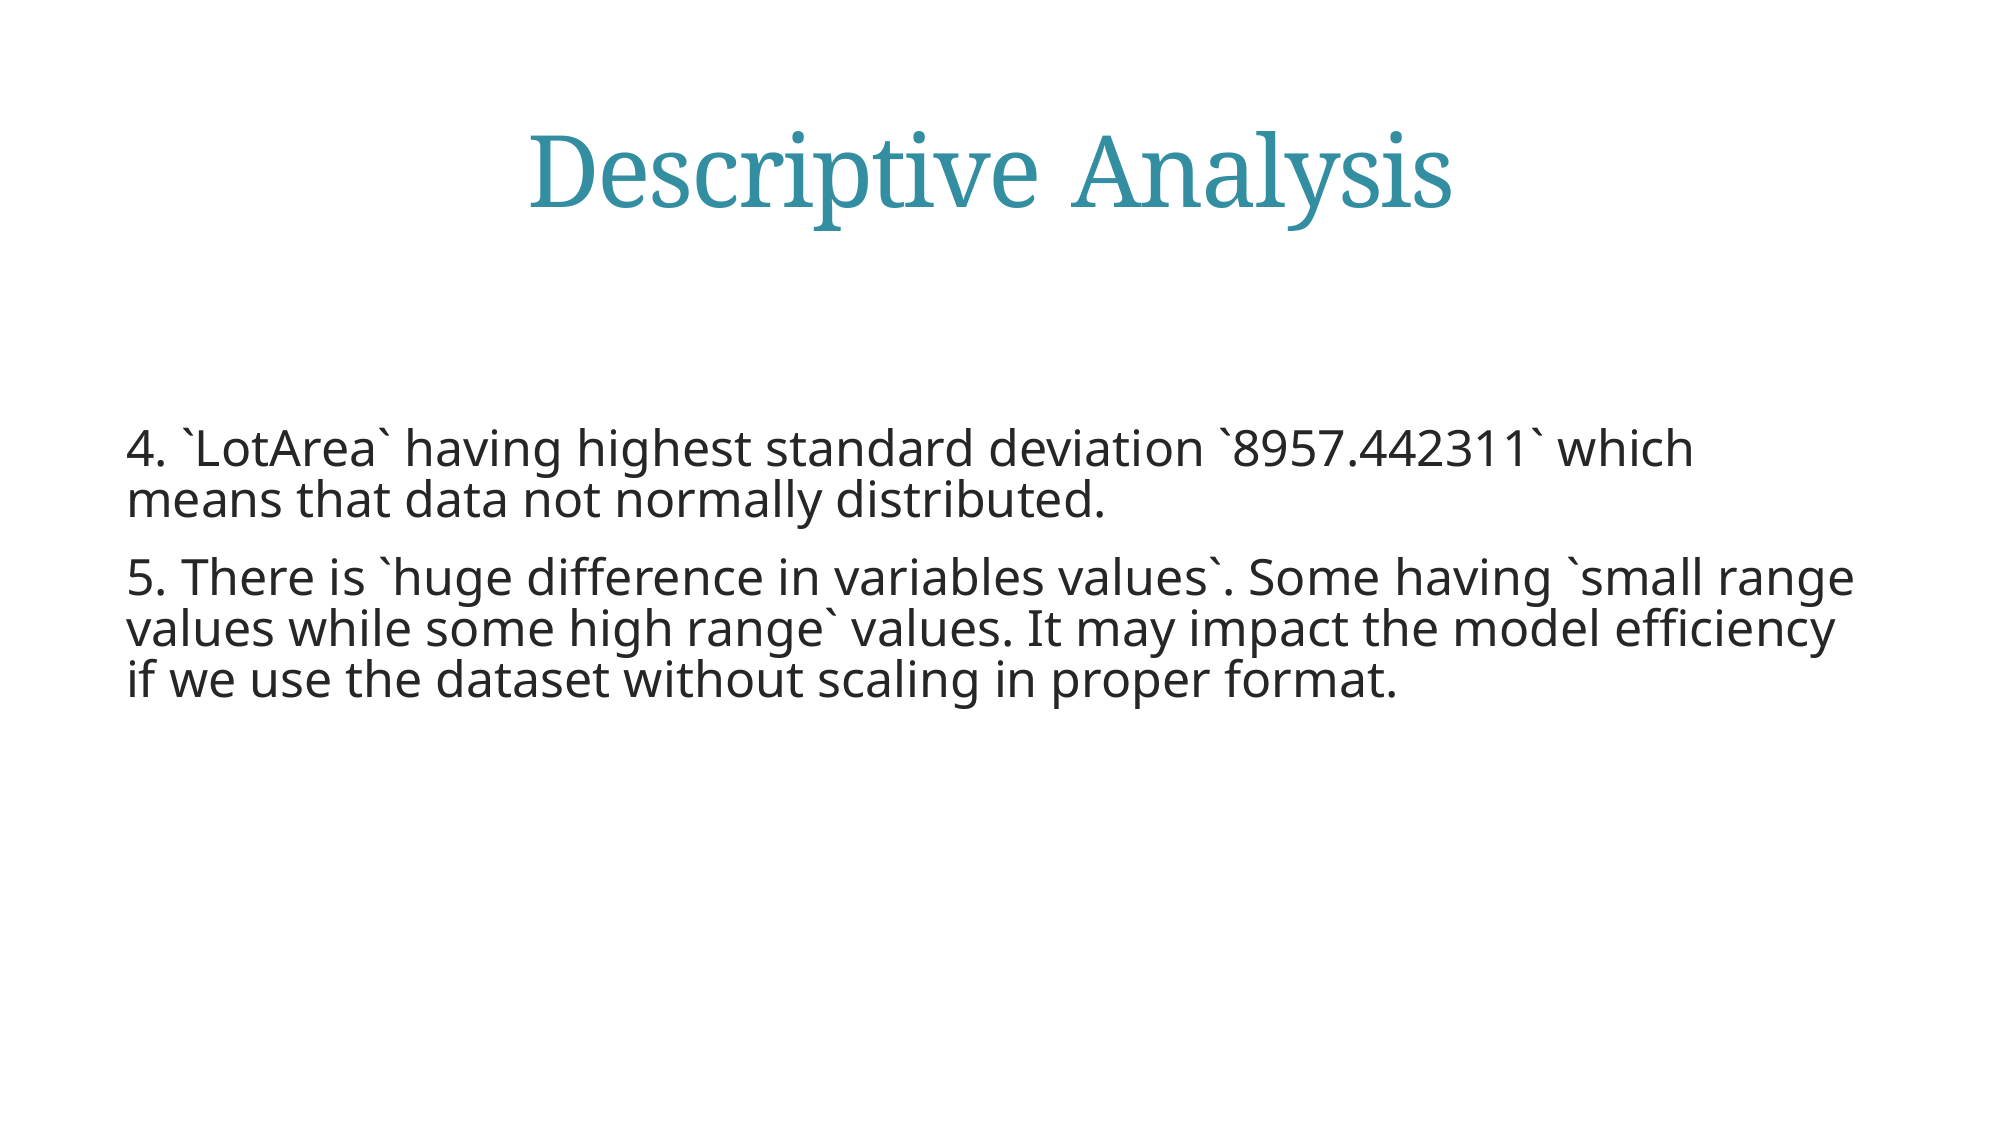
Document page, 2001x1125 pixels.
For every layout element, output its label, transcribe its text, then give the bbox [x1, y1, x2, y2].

list 4. `LotArea` having highest standard deviation `8957.442311` which means that data not normally distributed. 5. There is `huge difference in variables values`. Some having `small range values while some high range` values. It may impact the model efficiency if we use the dataset without scaling in proper format. [111, 418, 1876, 948]
title Descriptive Analysis [107, 81, 1875, 264]
